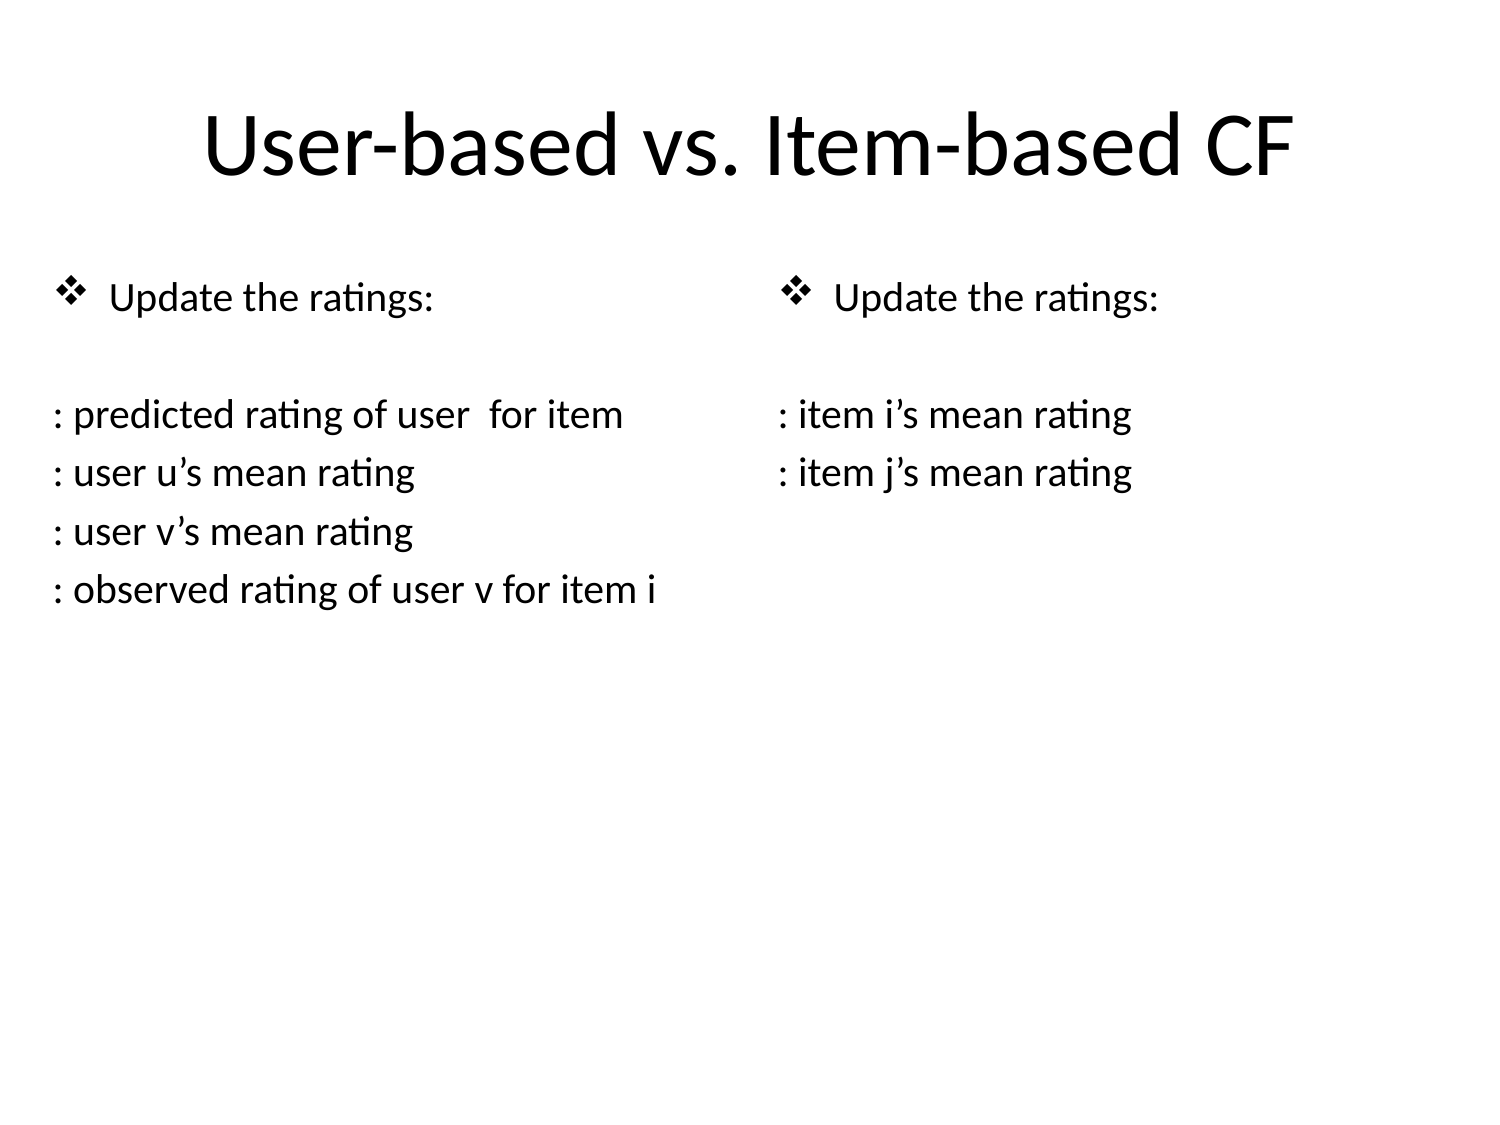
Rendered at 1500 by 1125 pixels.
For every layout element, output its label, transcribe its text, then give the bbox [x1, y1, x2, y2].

title User-based vs. Item-based CF [75, 45, 1425, 233]
